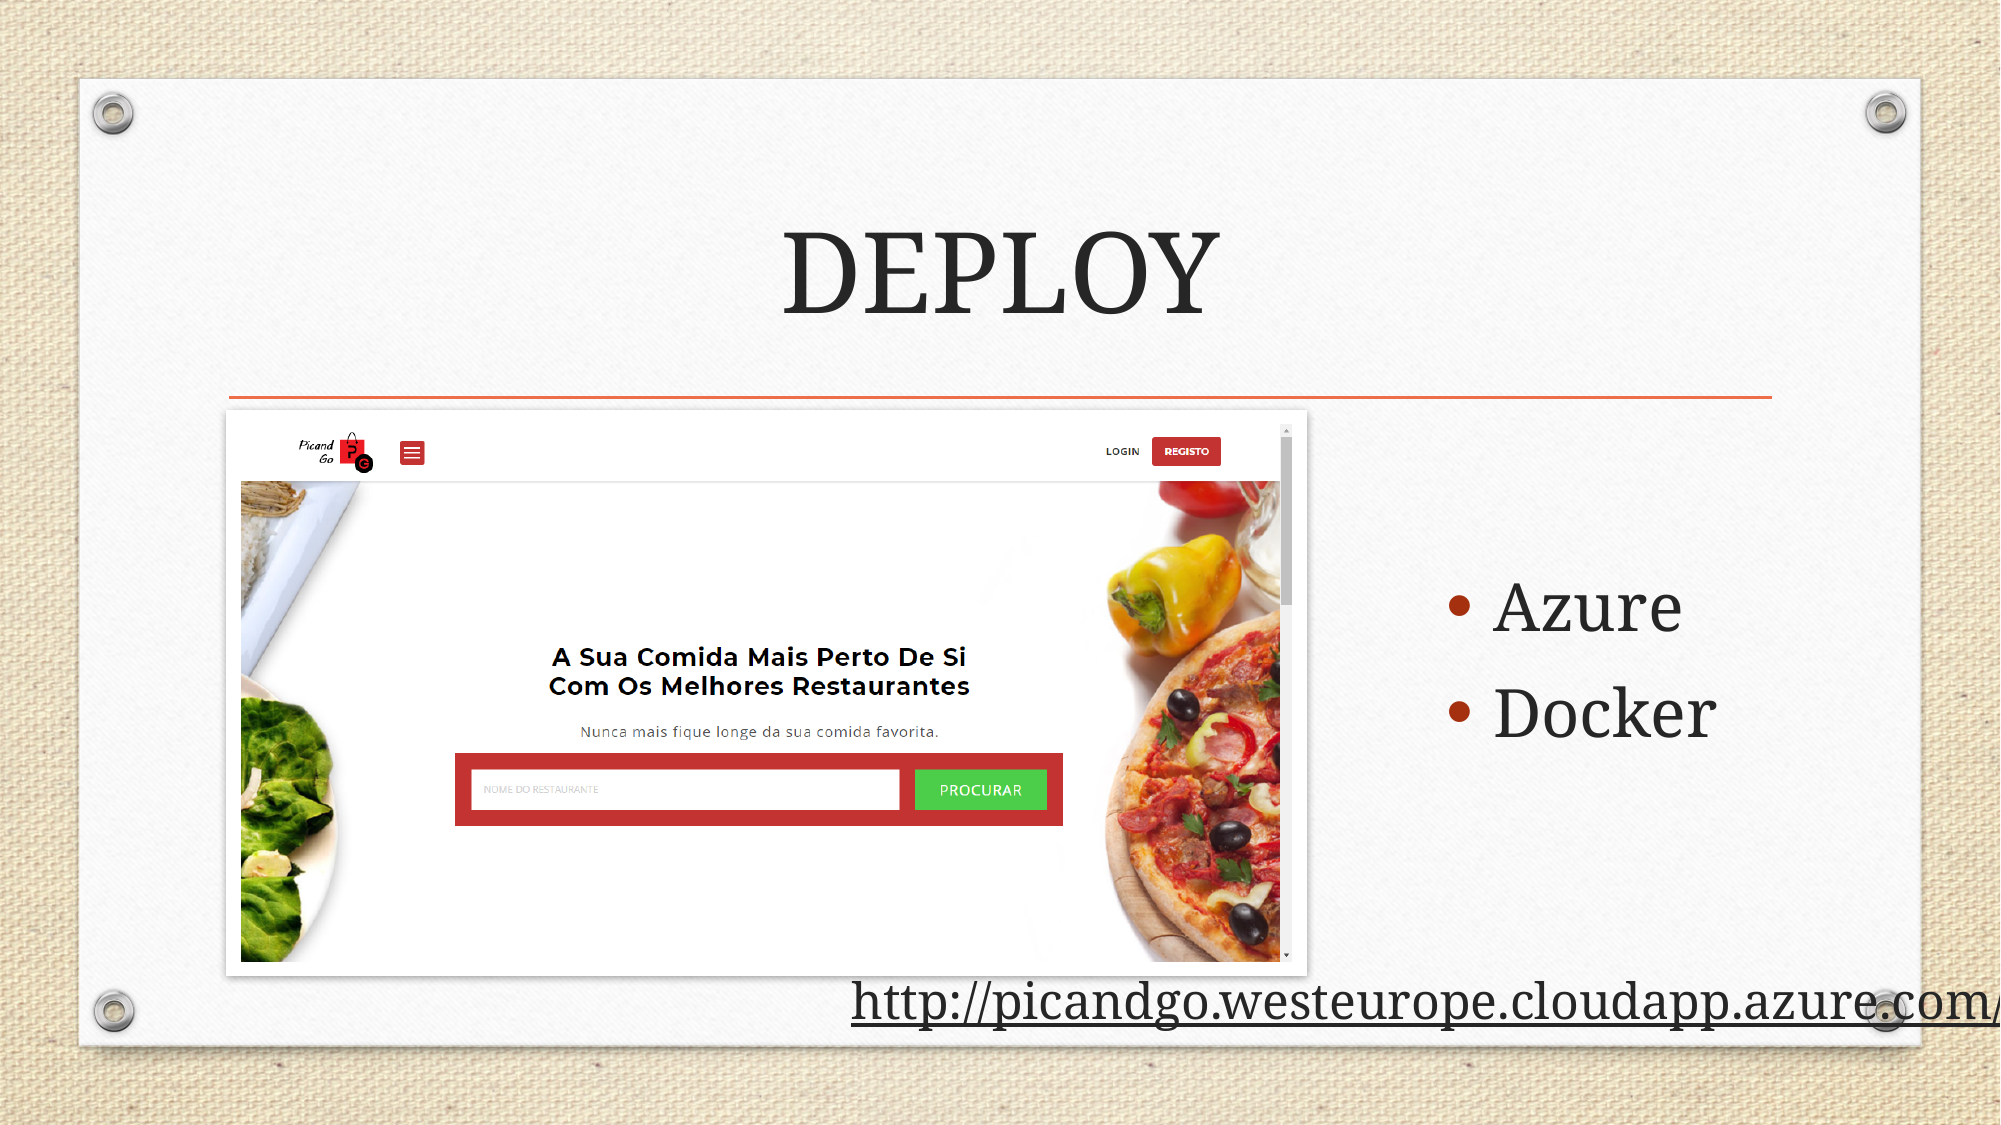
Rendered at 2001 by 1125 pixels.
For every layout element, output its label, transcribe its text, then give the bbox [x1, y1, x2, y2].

title DEPLOY [212, 161, 1788, 375]
picture [0, 0, 2001, 1125]
text_box Azure Docker [1431, 557, 1875, 772]
list http://picandgo.westeurope.cloudapp.azure.com/ [836, 961, 2000, 1084]
